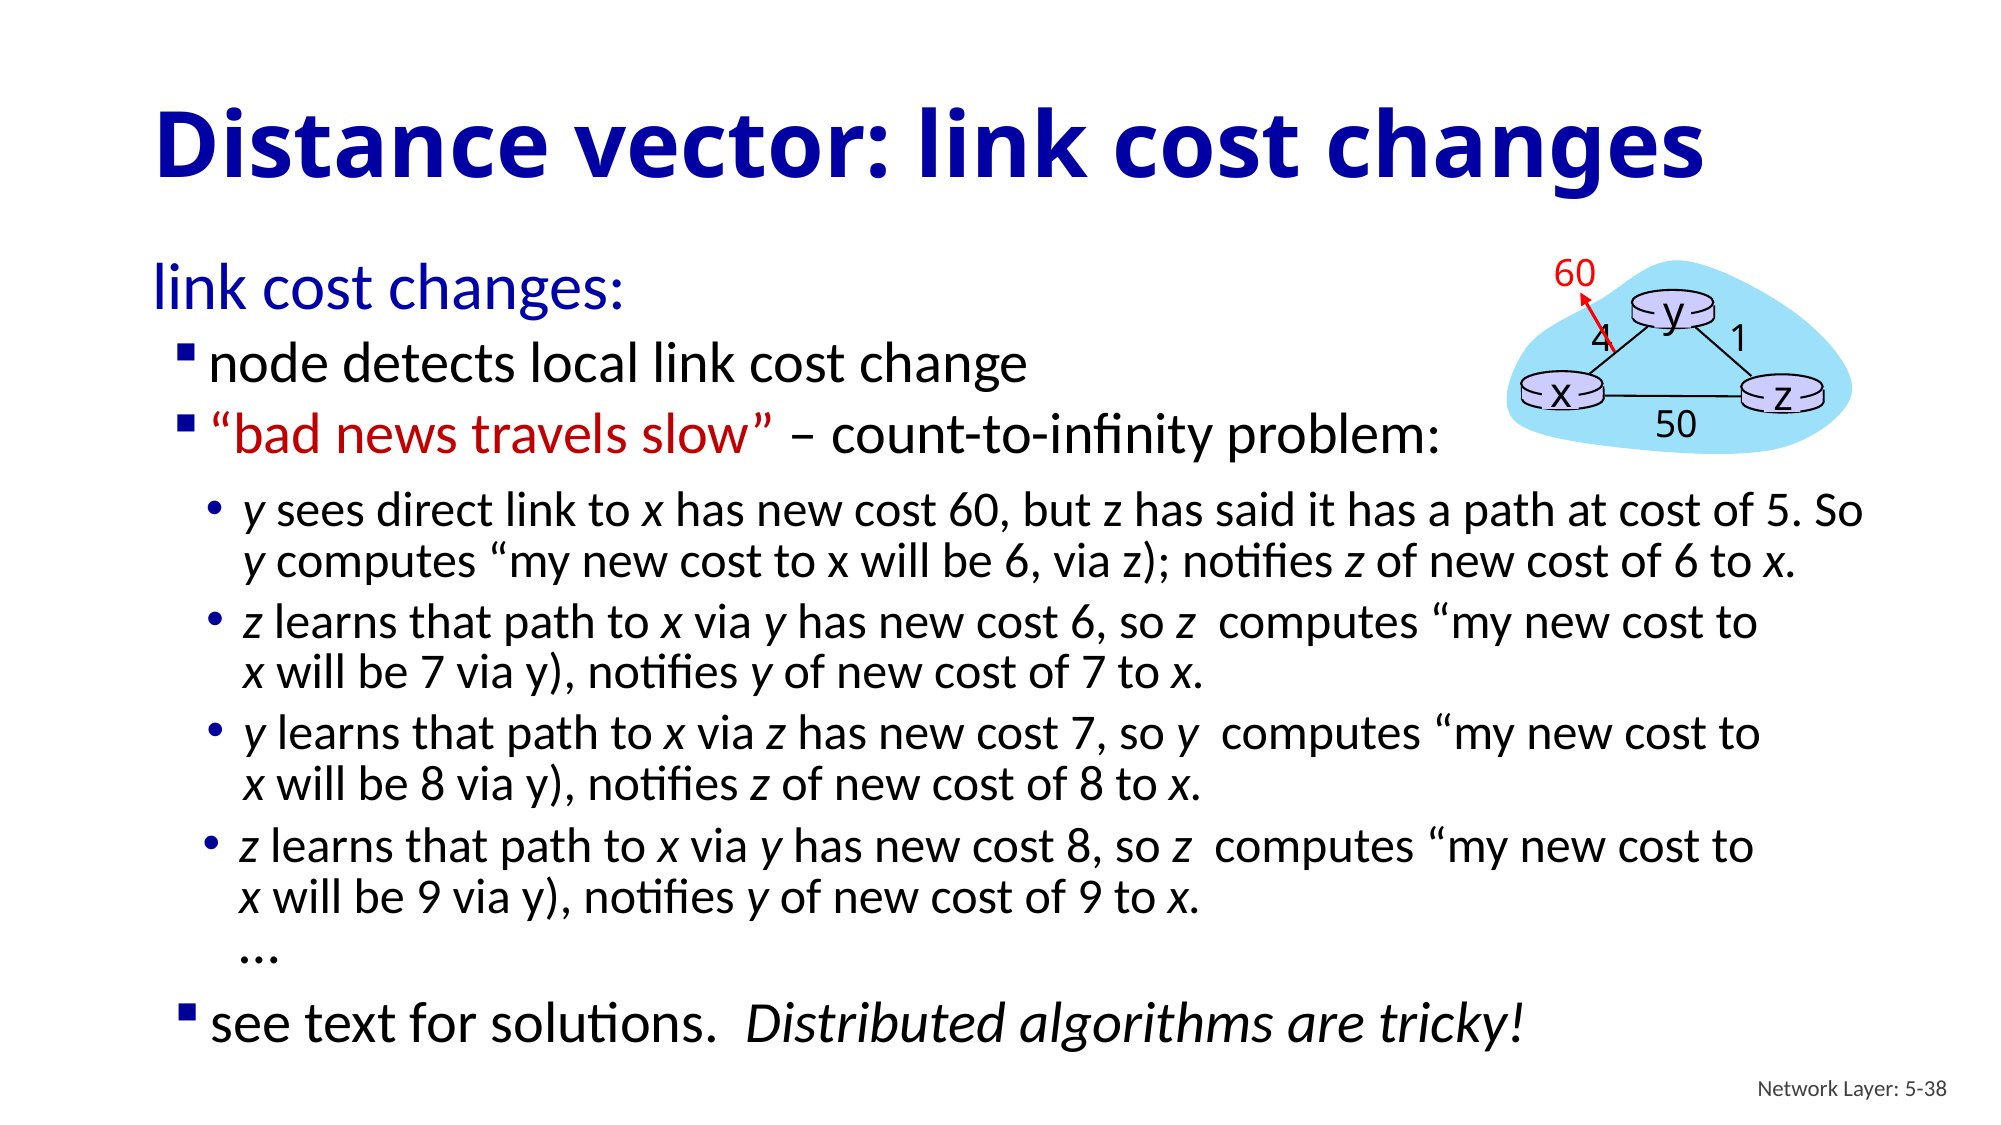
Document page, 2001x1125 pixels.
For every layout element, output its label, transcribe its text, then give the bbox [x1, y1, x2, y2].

text_box z learns that path to x via y has new cost 8, so z computes “my new cost to x will be 9 via y), notifies y of new cost of 9 to x. [167, 814, 1797, 938]
text_box … [224, 897, 295, 983]
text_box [1496, 241, 1855, 458]
text_box see text for solutions. Distributed algorithms are tricky! [138, 987, 1768, 1061]
text_box y learns that path to x via z has new cost 7, so y computes “my new cost to x will be 8 via y), notifies z of new cost of 8 to x. [171, 701, 1801, 825]
text_box z learns that path to x via y has new cost 6, so z computes “my new cost to x will be 7 via y), notifies y of new cost of 7 to x. [171, 589, 1801, 701]
title Distance vector: link cost changes [137, 74, 1863, 221]
text_box y sees direct link to x has new cost 60, but z has said it has a path at cost of 5. So y computes “my new cost to x will be 6, via z); notifies z of new cost of 6 to x. [170, 478, 1897, 602]
slide_number Network Layer: 5-38 [1512, 1056, 1963, 1117]
text_box link cost changes: node detects local link cost change “bad news travels slow” – count-to-infinity problem: [137, 248, 1461, 578]
